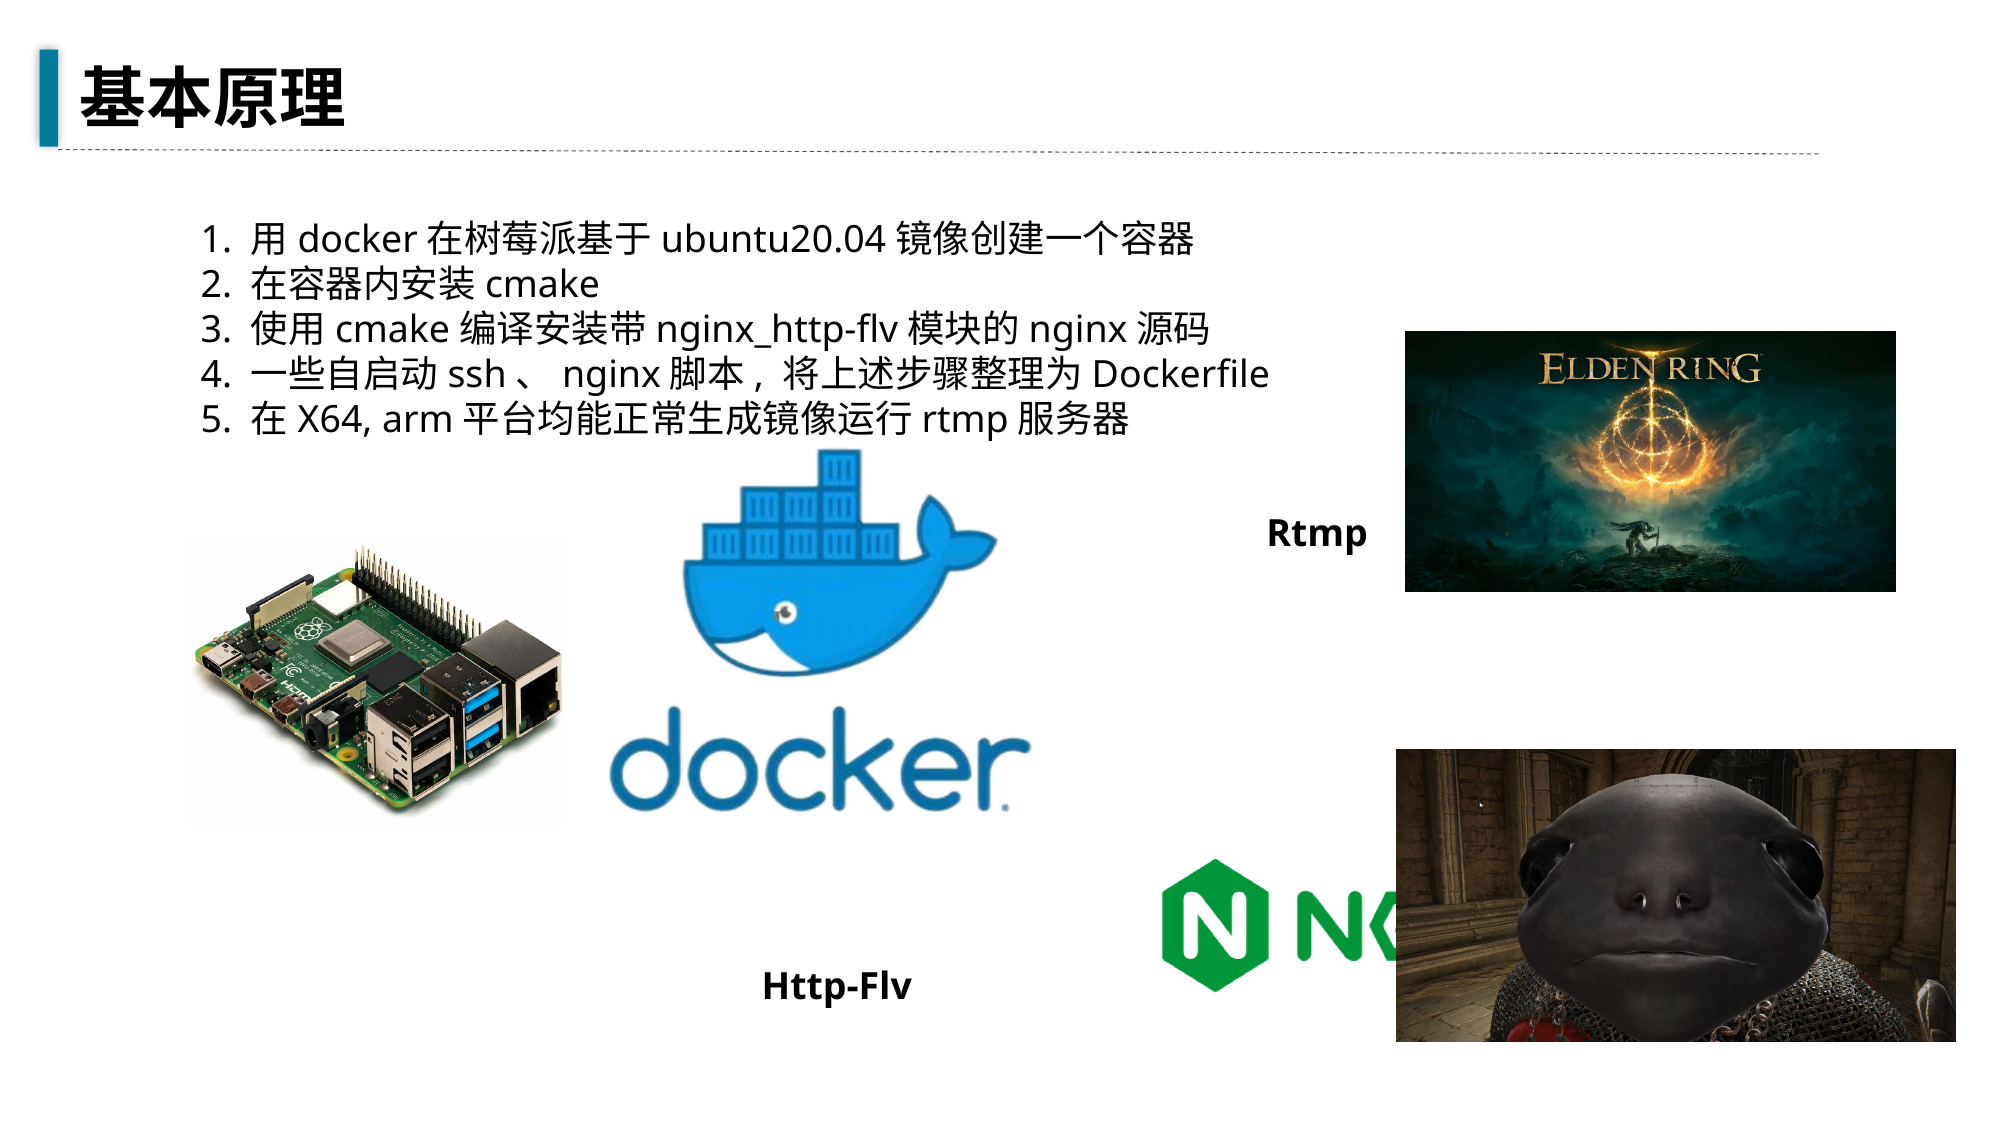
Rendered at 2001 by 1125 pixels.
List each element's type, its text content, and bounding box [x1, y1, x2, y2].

text_box [39, 49, 59, 148]
picture [185, 539, 567, 826]
text_box 基本原理 [64, 47, 885, 143]
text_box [58, 149, 1819, 154]
text_box Http-Flv [746, 954, 971, 1015]
text_box 1. 用docker在树莓派基于ubuntu20.04镜像创建一个容器 2. 在容器内安装cmake 3. 使用cmake编译安装带nginx_http-flv模块的nginx源码 4. 一些自启动ssh、nginx脚本, 将上述步骤整理为Dockerfile 5. 在X64, arm平台均能正常生成镜像运行rtmp服务器 [185, 207, 1441, 341]
picture [1405, 331, 1896, 592]
picture [594, 404, 1033, 833]
picture [1123, 749, 1956, 1100]
text_box Rtmp [1196, 502, 1383, 562]
